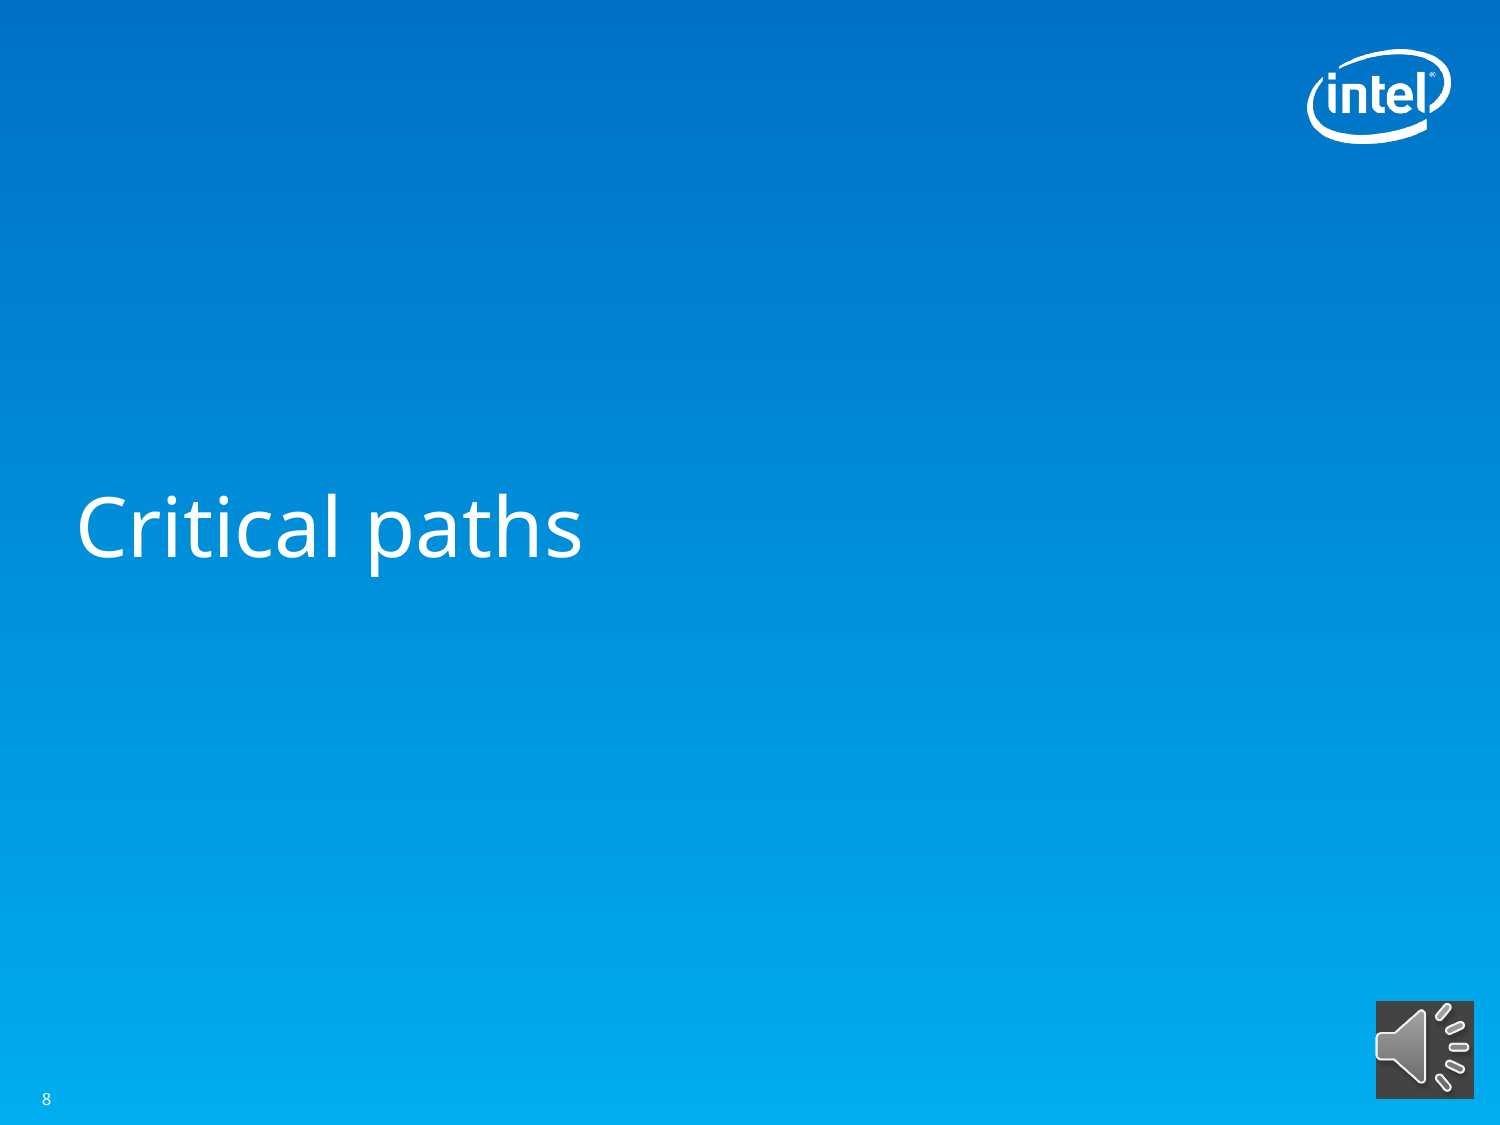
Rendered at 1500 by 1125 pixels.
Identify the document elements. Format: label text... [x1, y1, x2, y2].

title Critical paths [74, 412, 1138, 637]
slide_number 8 [12, 1074, 81, 1125]
picture [1307, 49, 1451, 144]
picture [1376, 1002, 1473, 1098]
